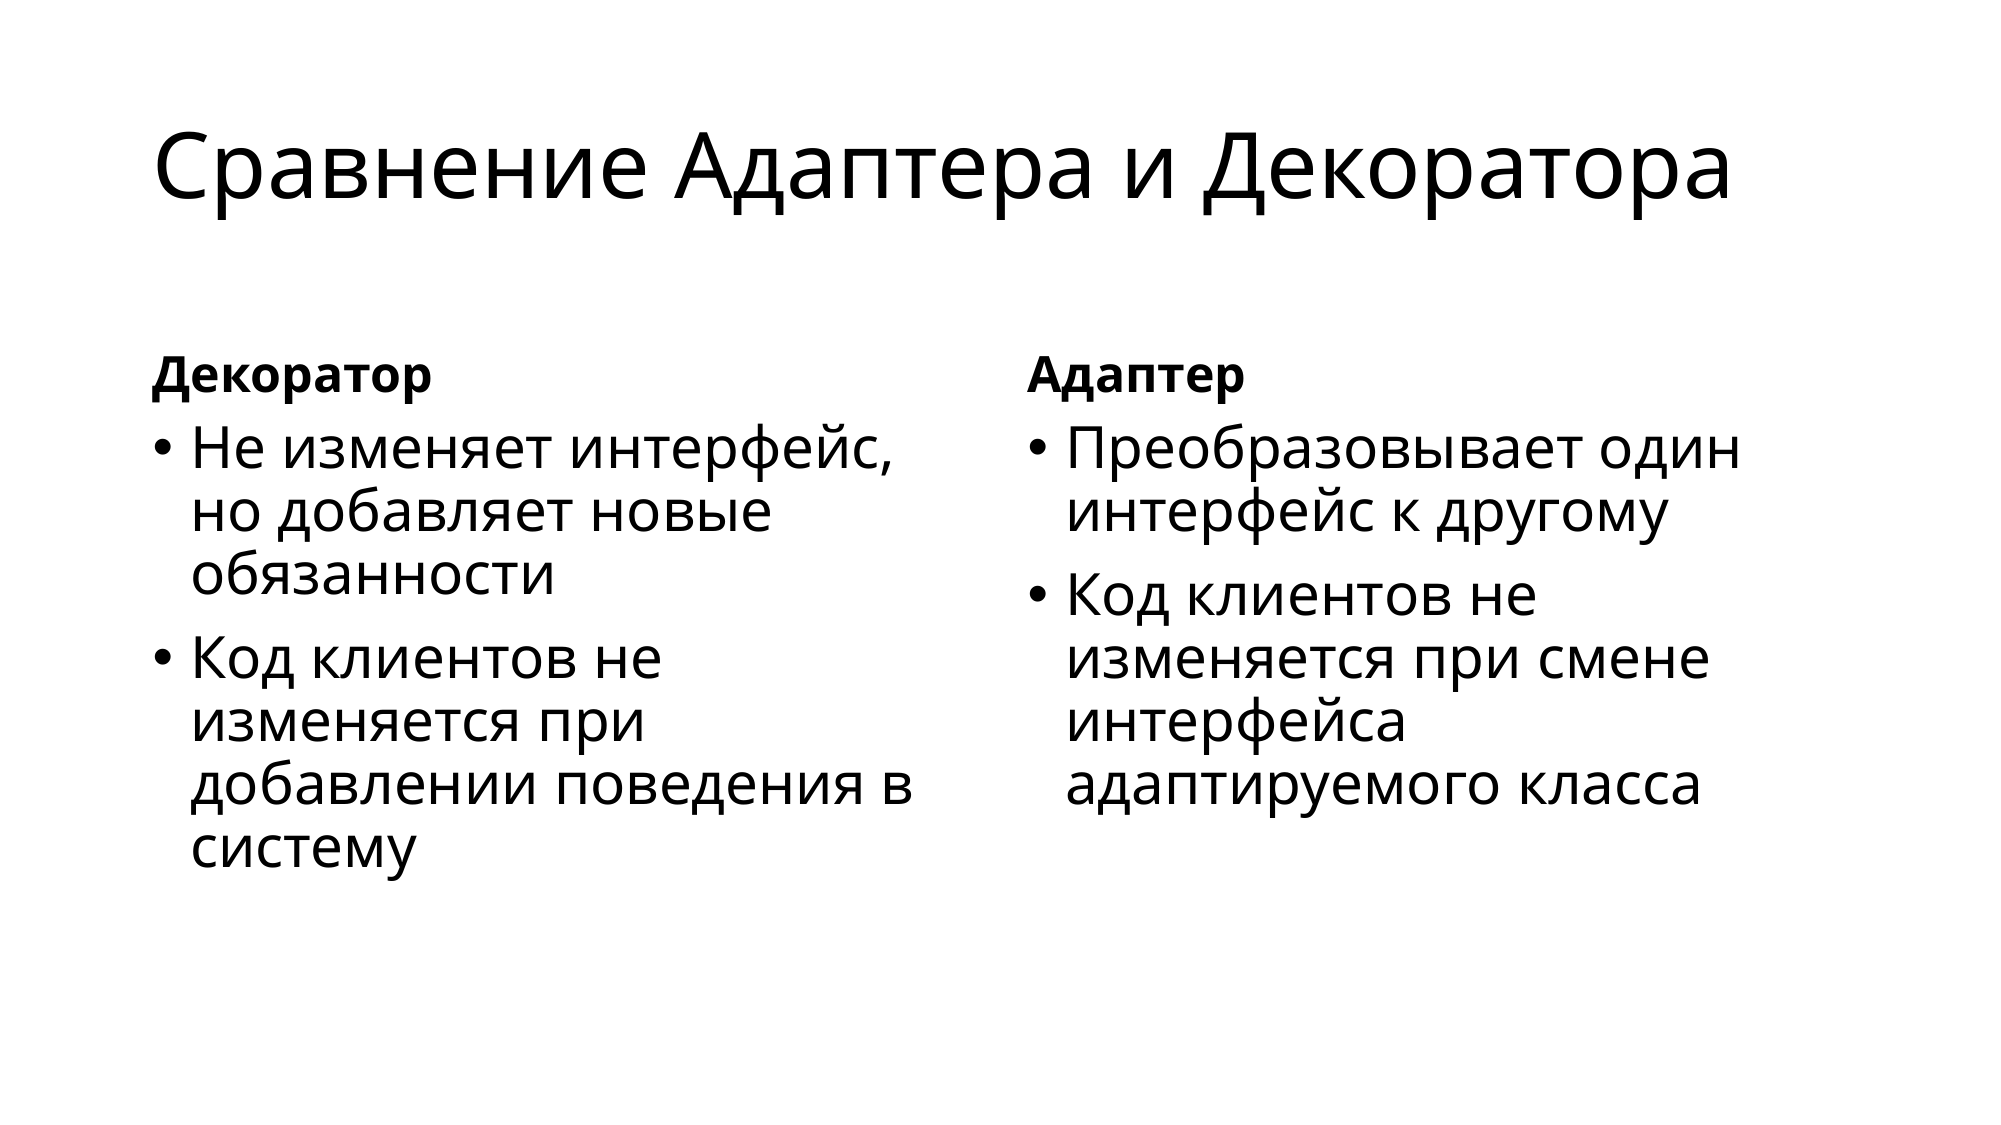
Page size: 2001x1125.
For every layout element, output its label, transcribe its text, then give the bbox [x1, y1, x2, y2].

list Преобразовывает один интерфейс к другому Код клиентов не изменяется при смене интерфейса адаптируемого класса [1012, 410, 1863, 1016]
list Адаптер [1012, 275, 1863, 410]
list Декоратор [137, 275, 984, 410]
list Не изменяет интерфейс, но добавляет новые обязанности Код клиентов не изменяется при добавлении поведения в систему [137, 410, 984, 1016]
title Сравнение Адаптера и Декоратора [137, 59, 1863, 278]
